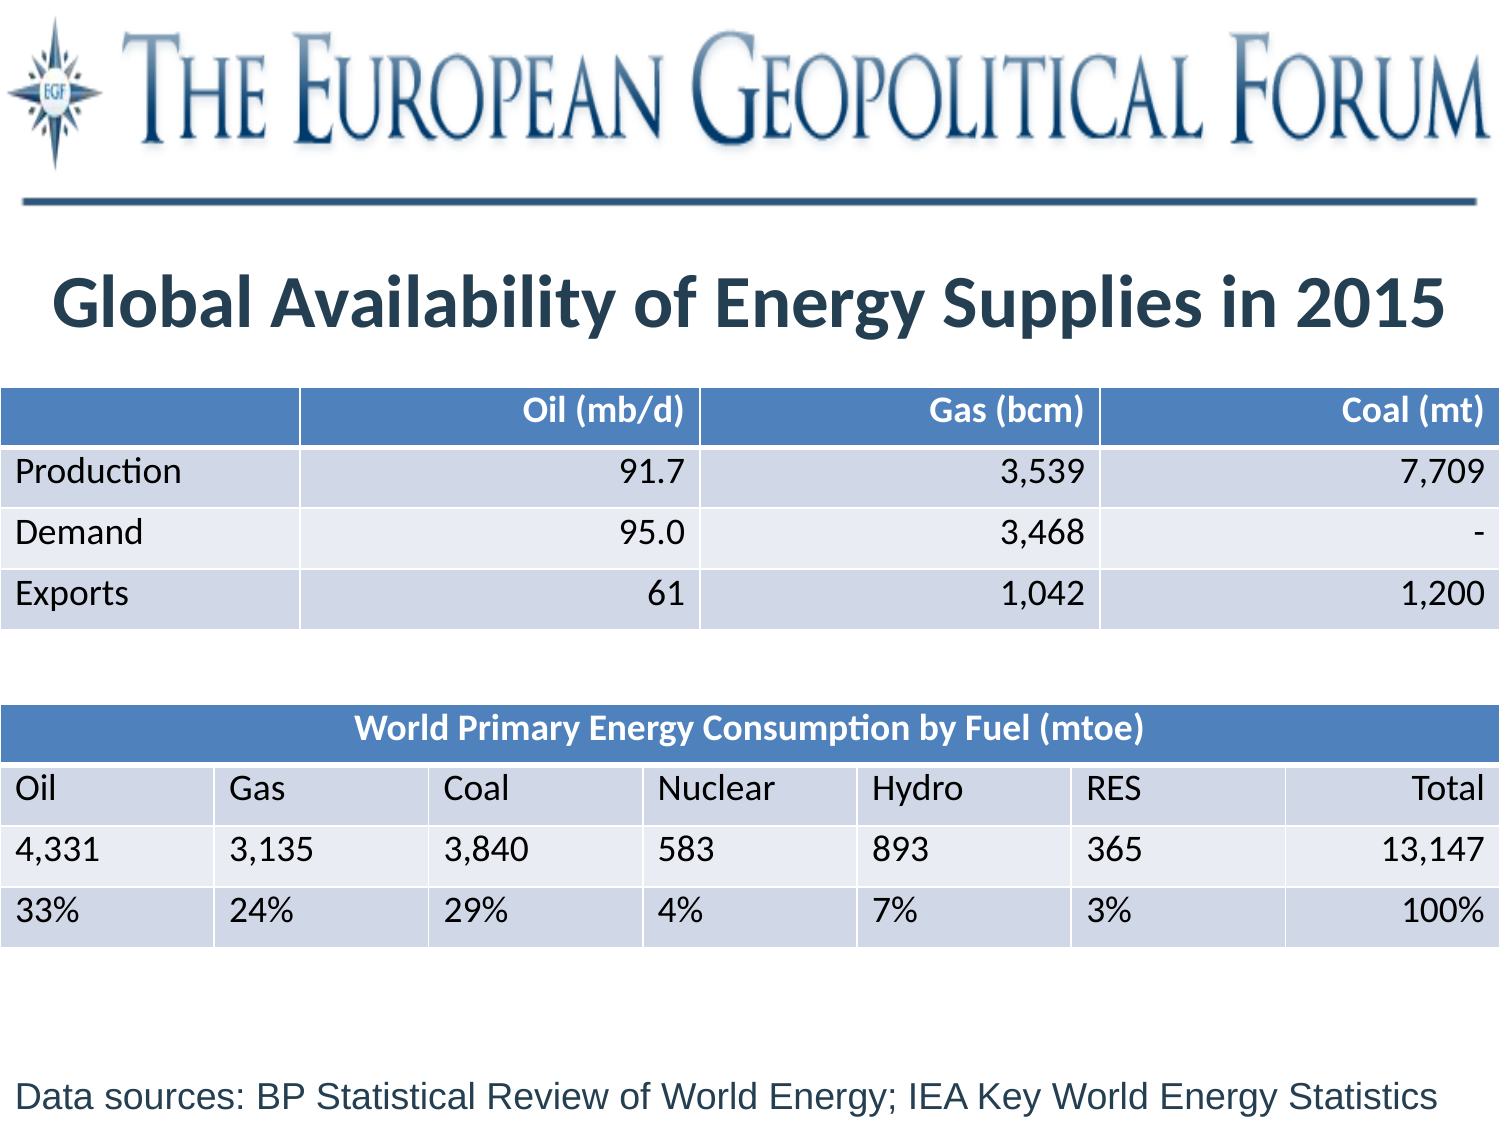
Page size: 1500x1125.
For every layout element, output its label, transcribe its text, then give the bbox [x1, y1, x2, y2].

table_cell 1,042 [701, 570, 1099, 629]
table_cell 33% [1, 888, 213, 947]
table_cell Exports [1, 570, 299, 629]
table_cell Hydro [858, 768, 1070, 825]
table_cell - [1101, 509, 1499, 568]
table_cell Nuclear [644, 768, 856, 825]
table_cell Coal [429, 768, 642, 825]
table_cell 29% [429, 888, 642, 947]
table_cell Demand [1, 509, 299, 568]
table_cell 13,147 [1286, 827, 1499, 886]
table_cell 100% [1286, 888, 1499, 947]
table_cell 3,135 [215, 827, 428, 886]
table_cell 893 [858, 827, 1070, 886]
table_cell 7,709 [1101, 450, 1499, 507]
table_cell Total [1286, 768, 1499, 825]
table_cell 3% [1072, 888, 1285, 947]
title Global Availability of Energy Supplies in 2015 [0, 216, 1500, 386]
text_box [0, 0, 1500, 209]
table_cell 91.7 [301, 450, 699, 507]
table_cell RES [1072, 768, 1285, 825]
table_header [1, 388, 299, 445]
table_cell 1,200 [1101, 570, 1499, 629]
table_cell 95.0 [301, 509, 699, 568]
table_cell 7% [858, 888, 1070, 947]
text_box Data sources: BP Statistical Review of World Energy; IEA Key World Energy Statistics [0, 1064, 1500, 1125]
table_cell 3,468 [701, 509, 1099, 568]
table_cell Oil [1, 768, 213, 825]
table_header Coal (mt) [1101, 388, 1499, 445]
table_cell Gas [215, 768, 428, 825]
table_cell 365 [1072, 827, 1285, 886]
table_cell 3,840 [429, 827, 642, 886]
table_cell 583 [644, 827, 856, 886]
table_cell 4,331 [1, 827, 213, 886]
table_header Oil (mb/d) [301, 388, 699, 445]
table_header Gas (bcm) [701, 388, 1099, 445]
table_header World Primary Energy Consumption by Fuel (mtoe) [1, 705, 1499, 762]
table_cell 24% [215, 888, 428, 947]
table_cell 4% [644, 888, 856, 947]
table_cell 61 [301, 570, 699, 629]
table_cell 3,539 [701, 450, 1099, 507]
table_cell Production [1, 450, 299, 507]
